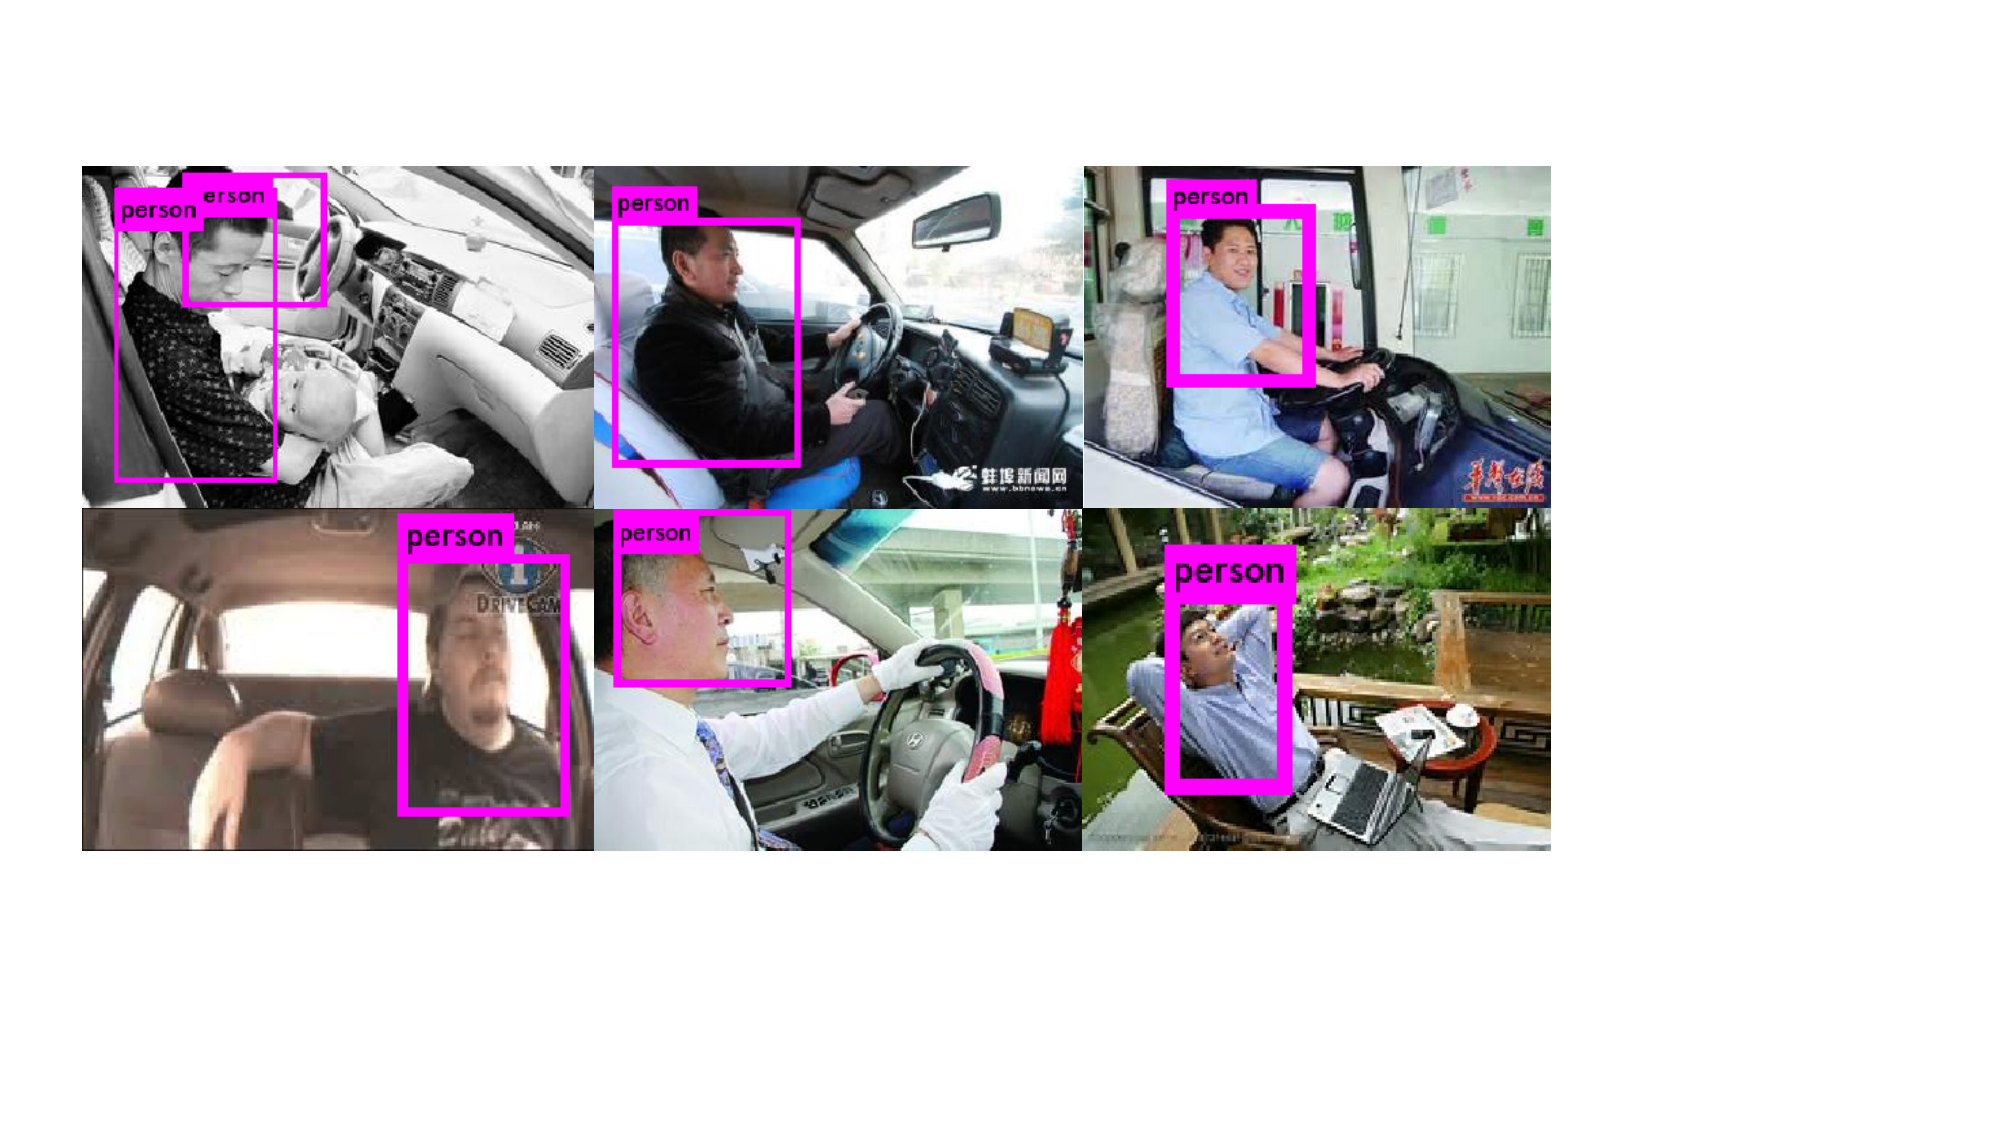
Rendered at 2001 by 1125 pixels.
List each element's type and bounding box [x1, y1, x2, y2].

picture [82, 166, 1551, 851]
